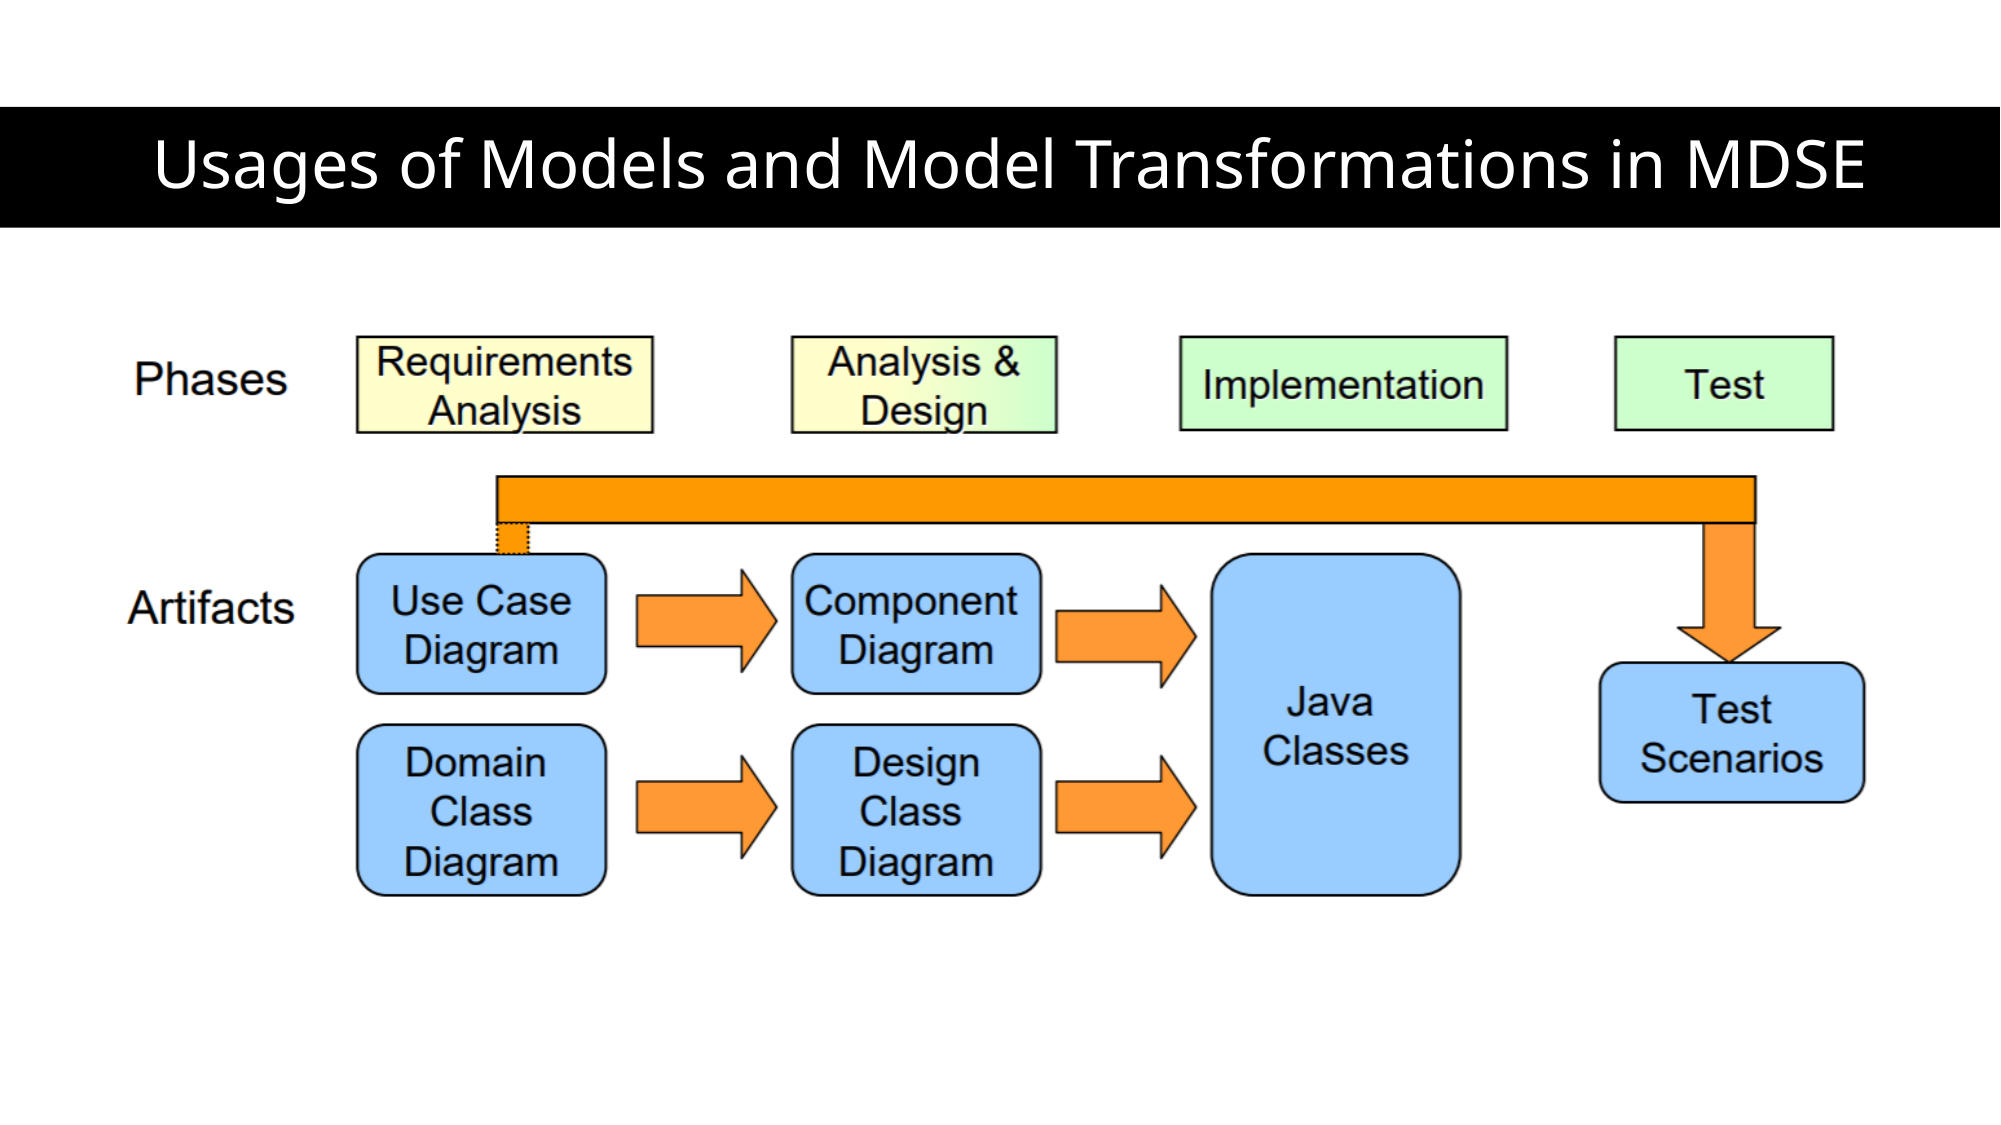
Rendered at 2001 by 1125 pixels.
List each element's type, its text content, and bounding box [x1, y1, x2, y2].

picture [105, 306, 1895, 964]
title Usages of Models and Model Transformations in MDSE [91, 105, 1931, 228]
text_box [0, 106, 2000, 229]
